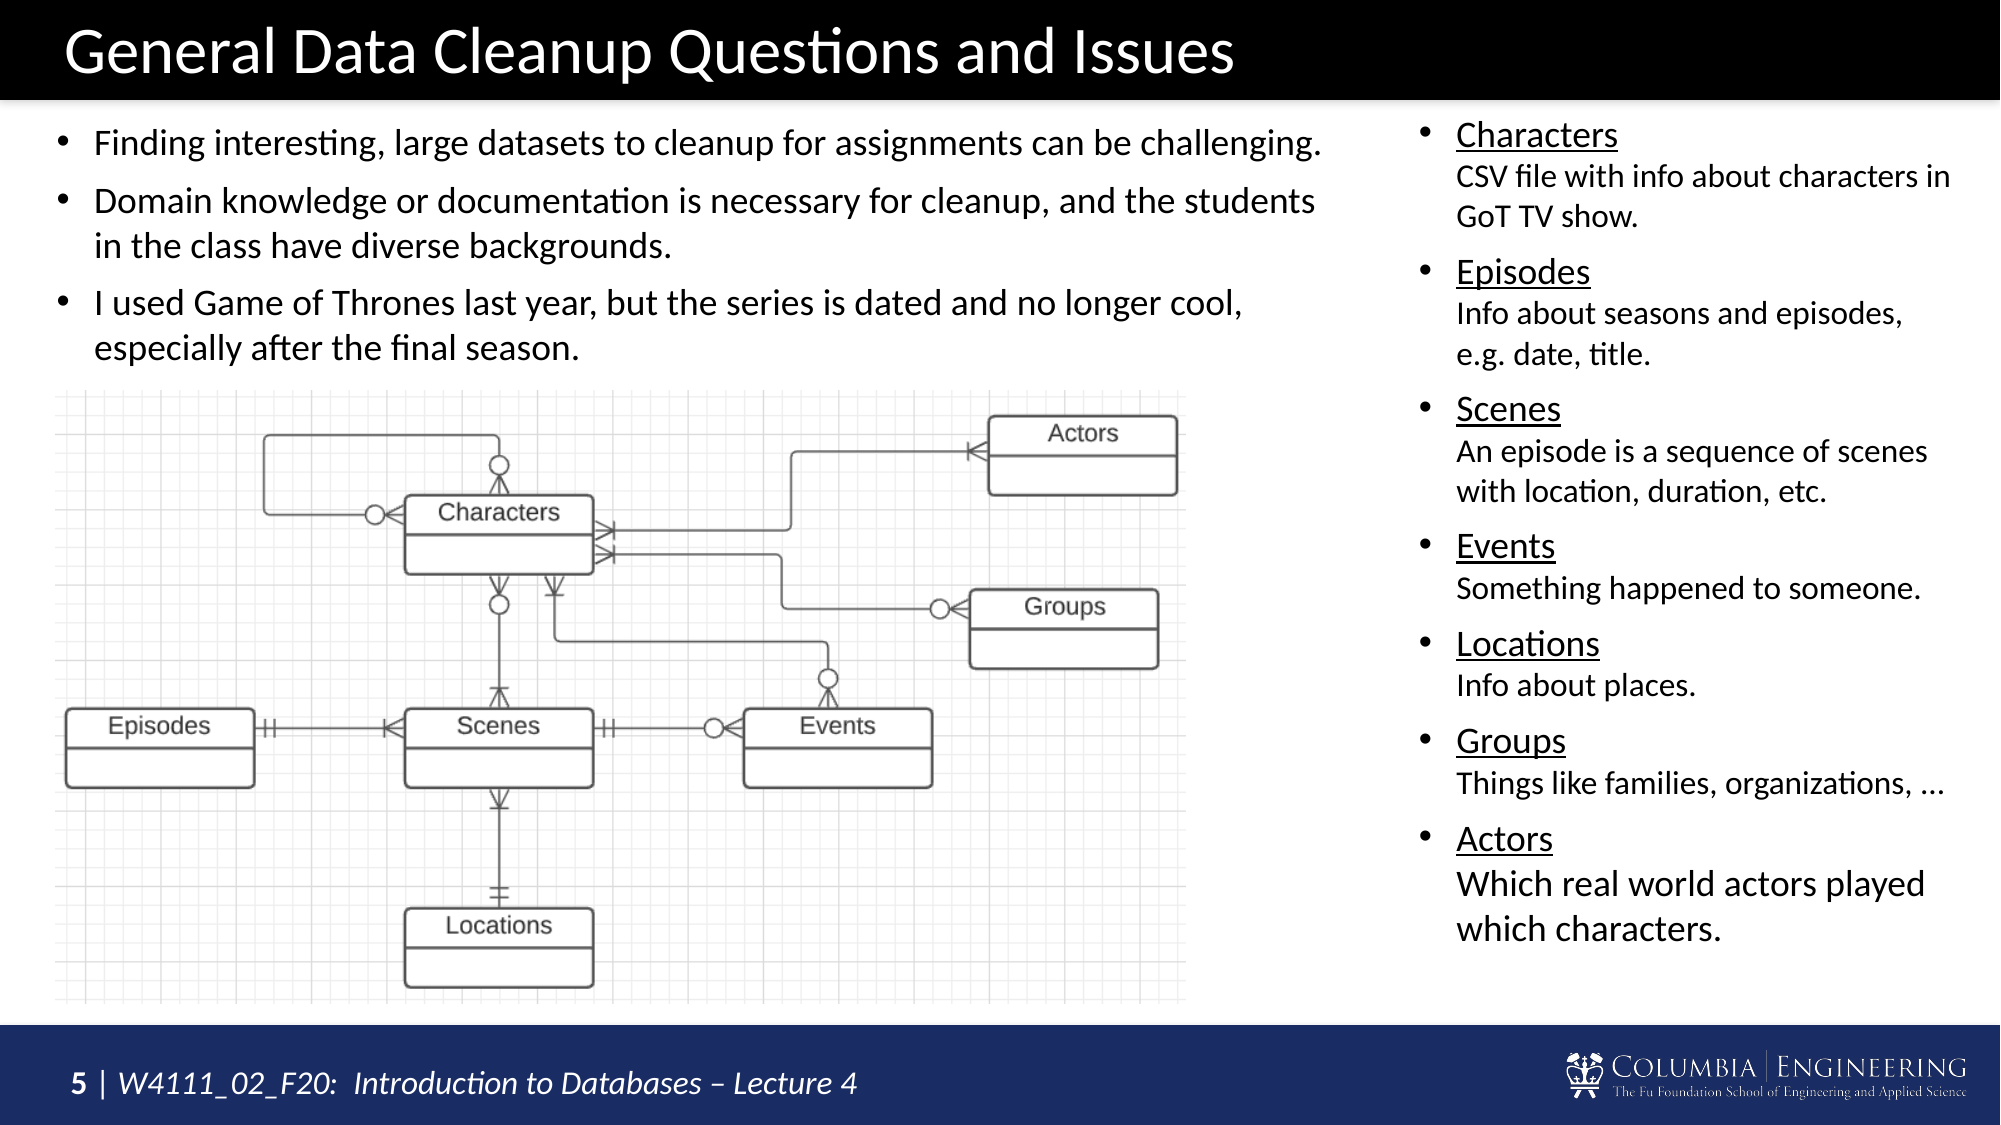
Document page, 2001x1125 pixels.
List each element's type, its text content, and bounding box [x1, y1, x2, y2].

text_box [0, 0, 2000, 100]
text_box [0, 1025, 2000, 1125]
list Characters CSV file with info about characters in GoT TV show. Episodes Info about seasons and episodes, e.g. date, title. Scenes An episode is a sequence of scenes with location, duration, etc. Events Something happened to someone. Locations Info about places. Groups Things like families, organizations, ... Actors Which real world actors played which characters. [1403, 102, 1976, 1028]
picture [1566, 1050, 1967, 1100]
picture [55, 390, 1186, 1004]
text_box 5 | W4111_02_F20: Introduction to Databases – Lecture 4 [55, 1027, 1540, 1109]
text_box General Data Cleanup Questions and Issues [49, 0, 1540, 95]
text_box Finding interesting, large datasets to cleanup for assignments can be challenging. Domain knowledge or documentation is necessary for cleanup, and the students in the class have diverse backgrounds. I used Game of Thrones last year, but the series is dated and no longer cool, especially after the final season. [41, 110, 1363, 380]
